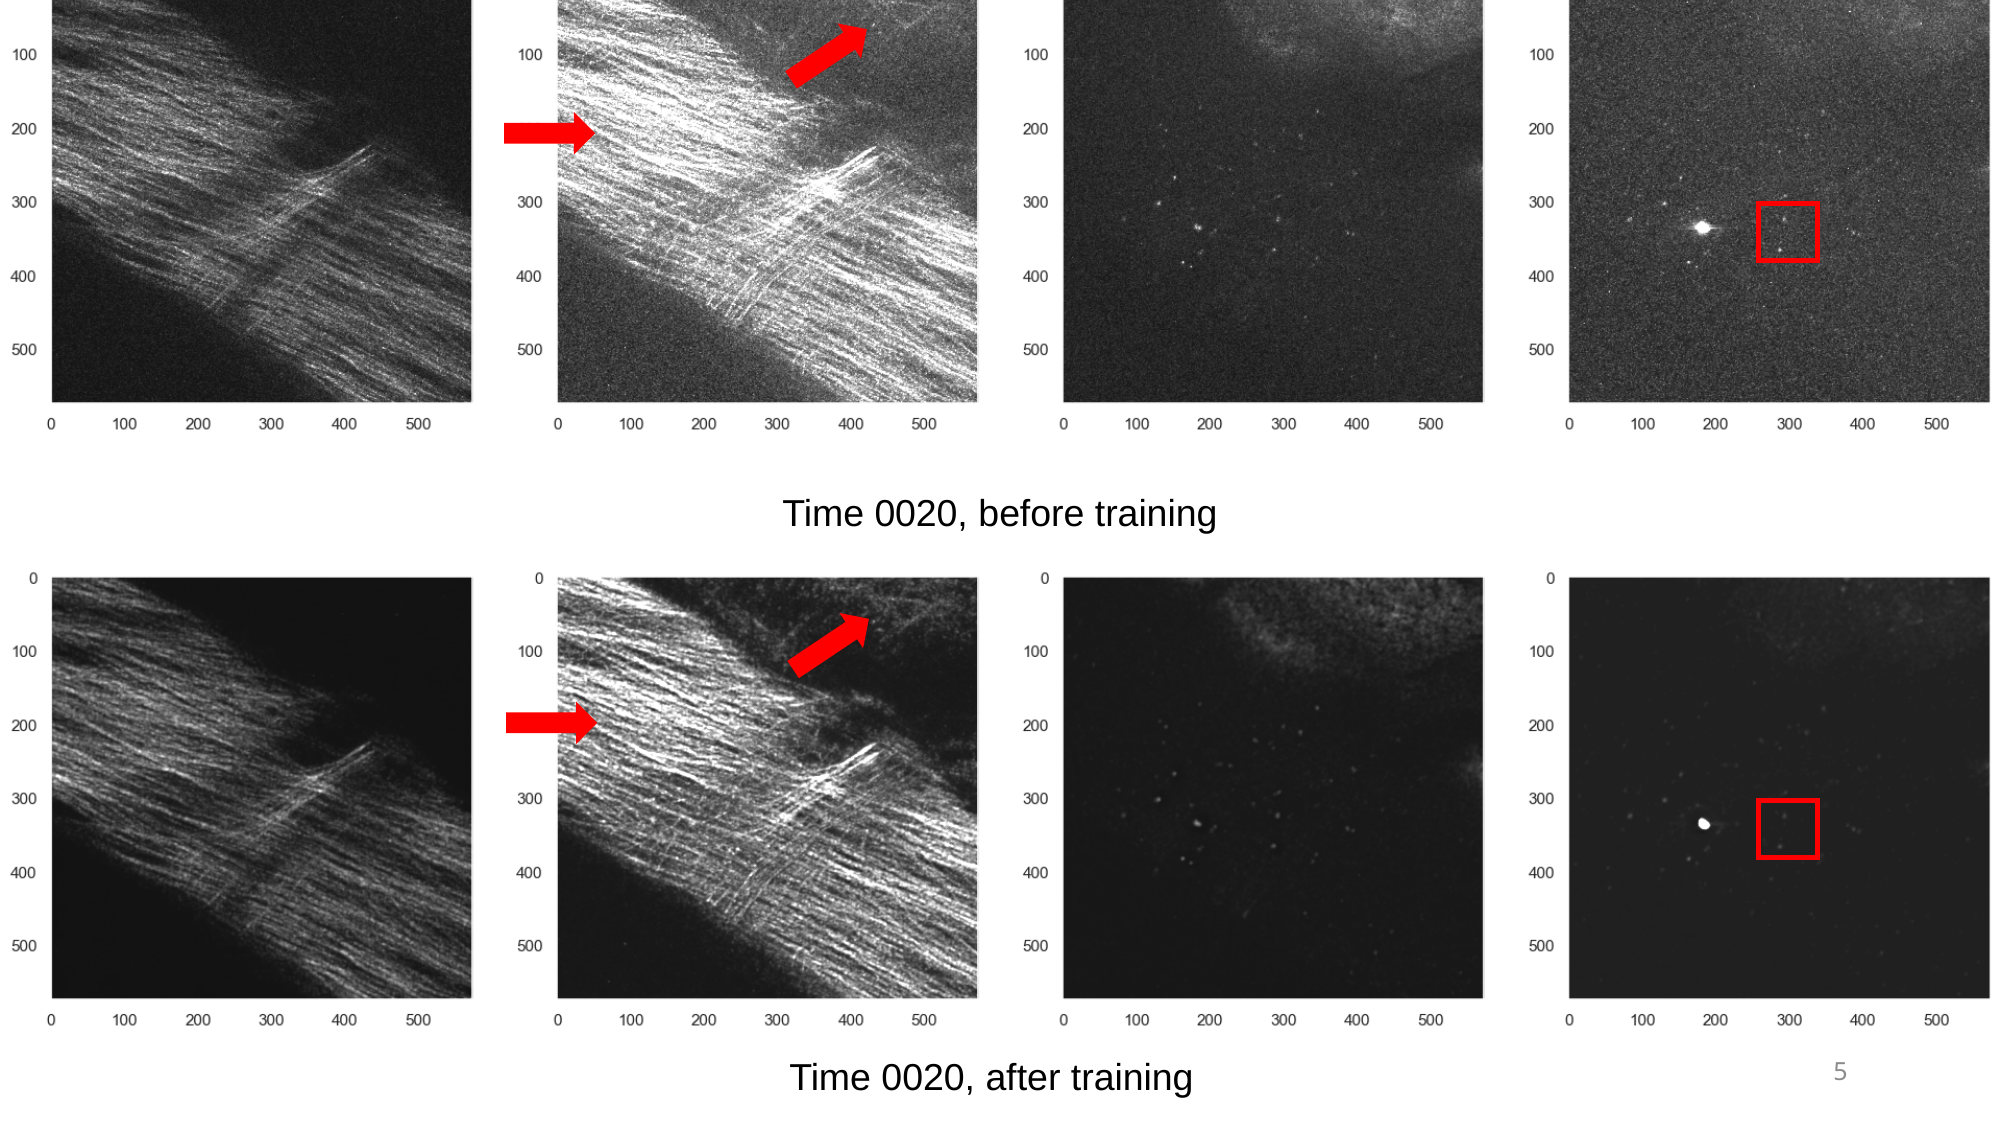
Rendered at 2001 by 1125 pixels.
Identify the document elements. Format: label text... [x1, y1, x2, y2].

text_box Time 0020, after training [662, 1045, 1321, 1106]
slide_number 5 [1412, 1042, 1863, 1103]
picture [0, 562, 2000, 1038]
text_box Time 0020, before training [674, 481, 1326, 542]
picture [0, 0, 2000, 442]
